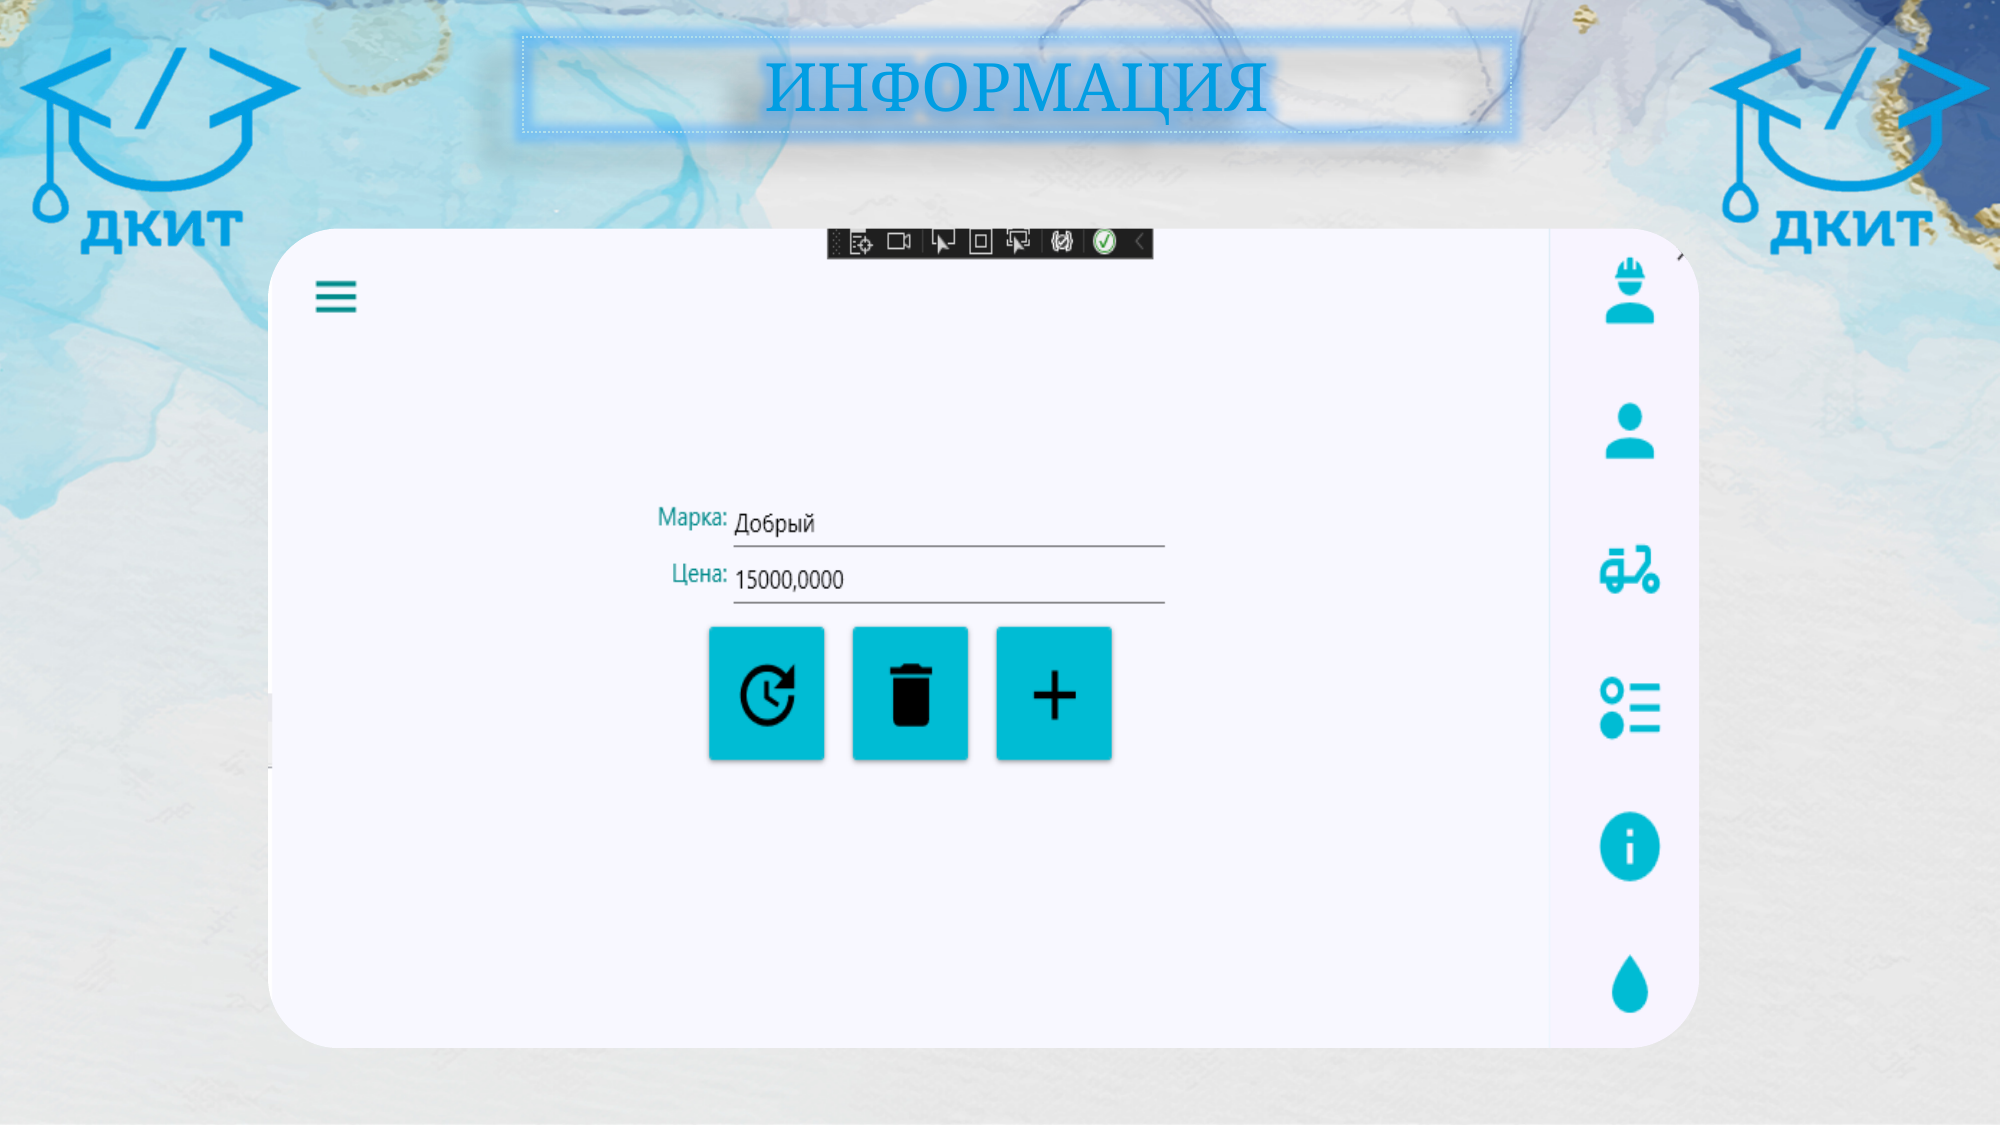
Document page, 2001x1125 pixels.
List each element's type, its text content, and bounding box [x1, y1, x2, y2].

picture [0, 0, 2000, 1125]
text_box ИНФОРМАЦИЯ [522, 36, 1512, 133]
